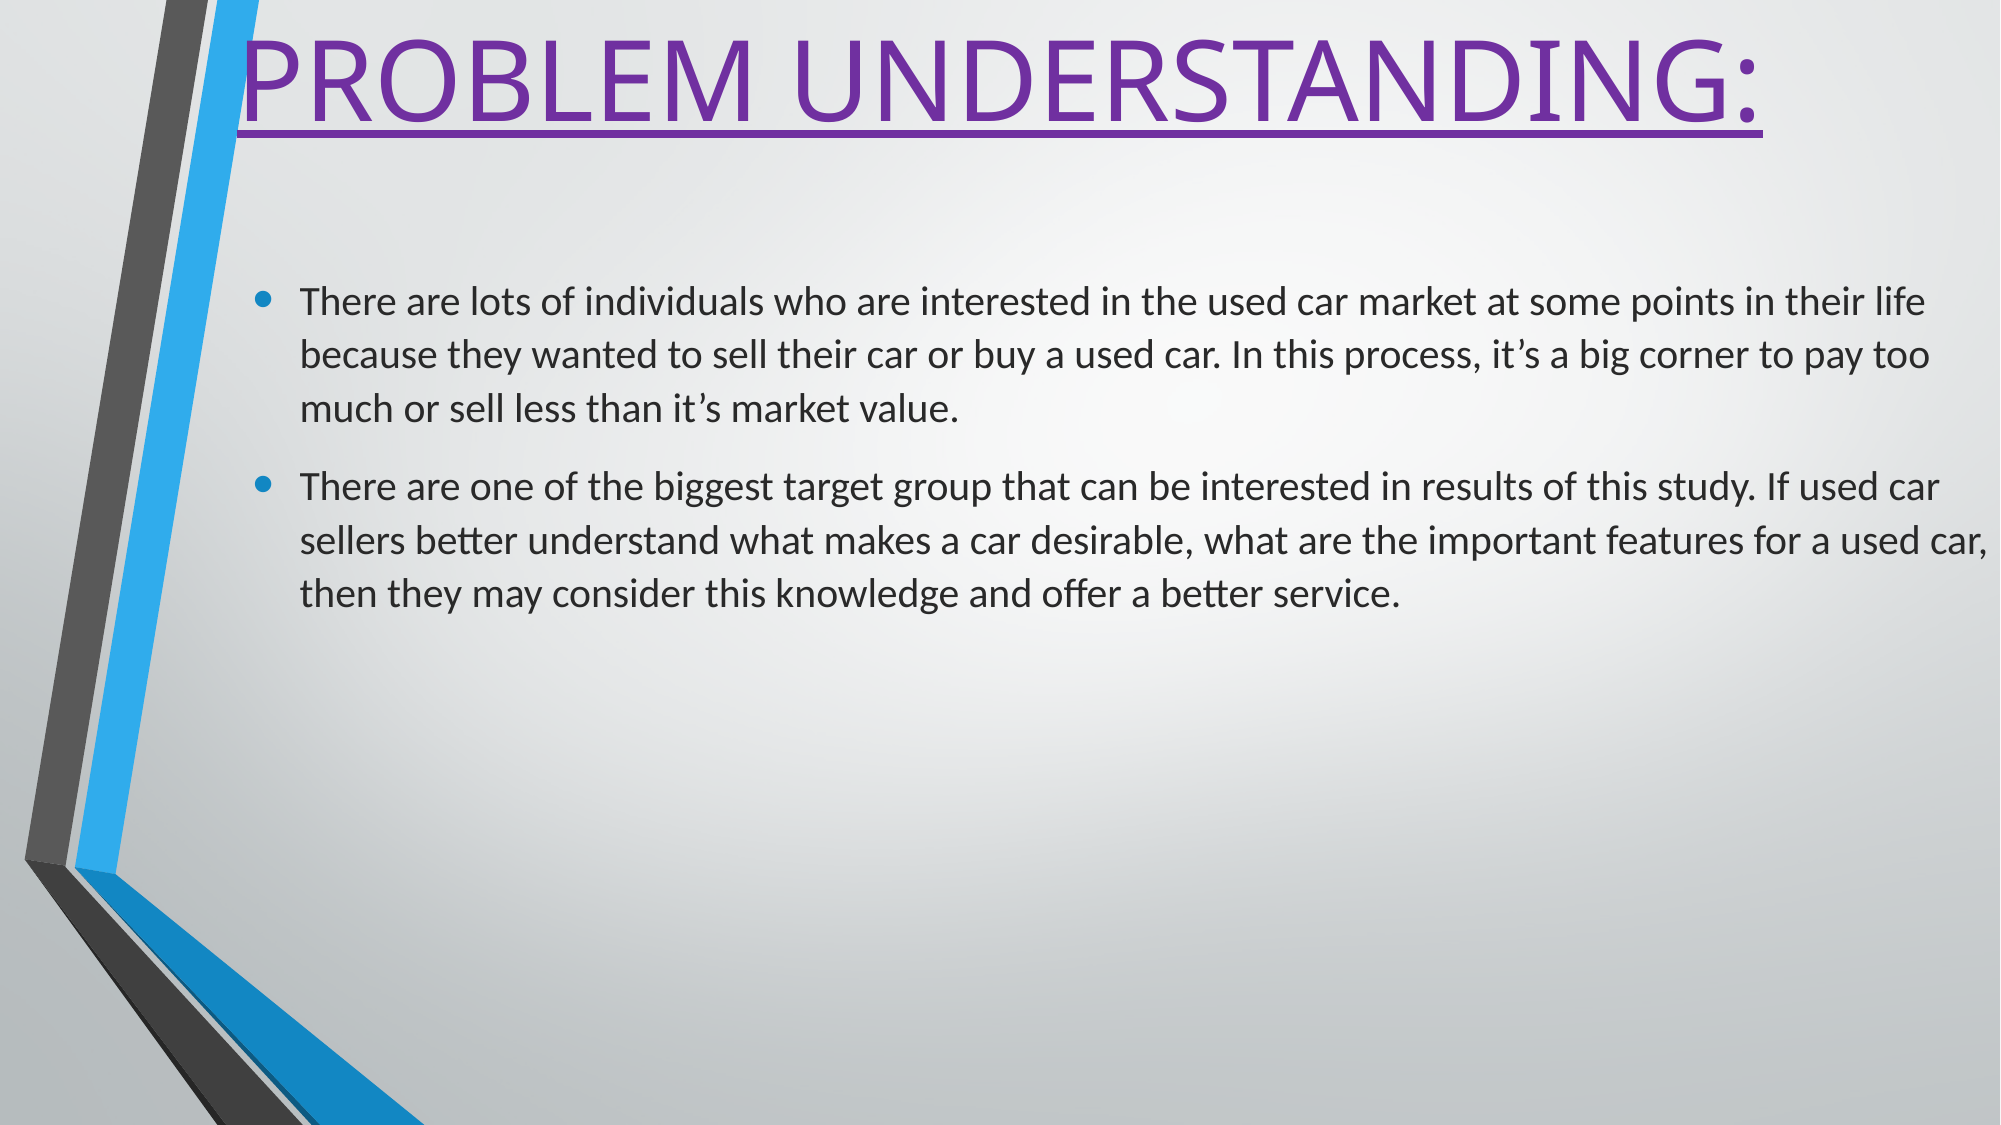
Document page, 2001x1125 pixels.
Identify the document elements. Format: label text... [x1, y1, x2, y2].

list There are lots of individuals who are interested in the used car market at some points in their life because they wanted to sell their car or buy a used car. In this process, it’s a big corner to pay too much or sell less than it’s market value. There are one of the biggest target group that can be interested in results of this study. If used car sellers better understand what makes a car desirable, what are the important features for a used car, then they may consider this knowledge and offer a better service. [237, 146, 2000, 740]
title PROBLEM UNDERSTANDING: [212, 19, 1788, 134]
